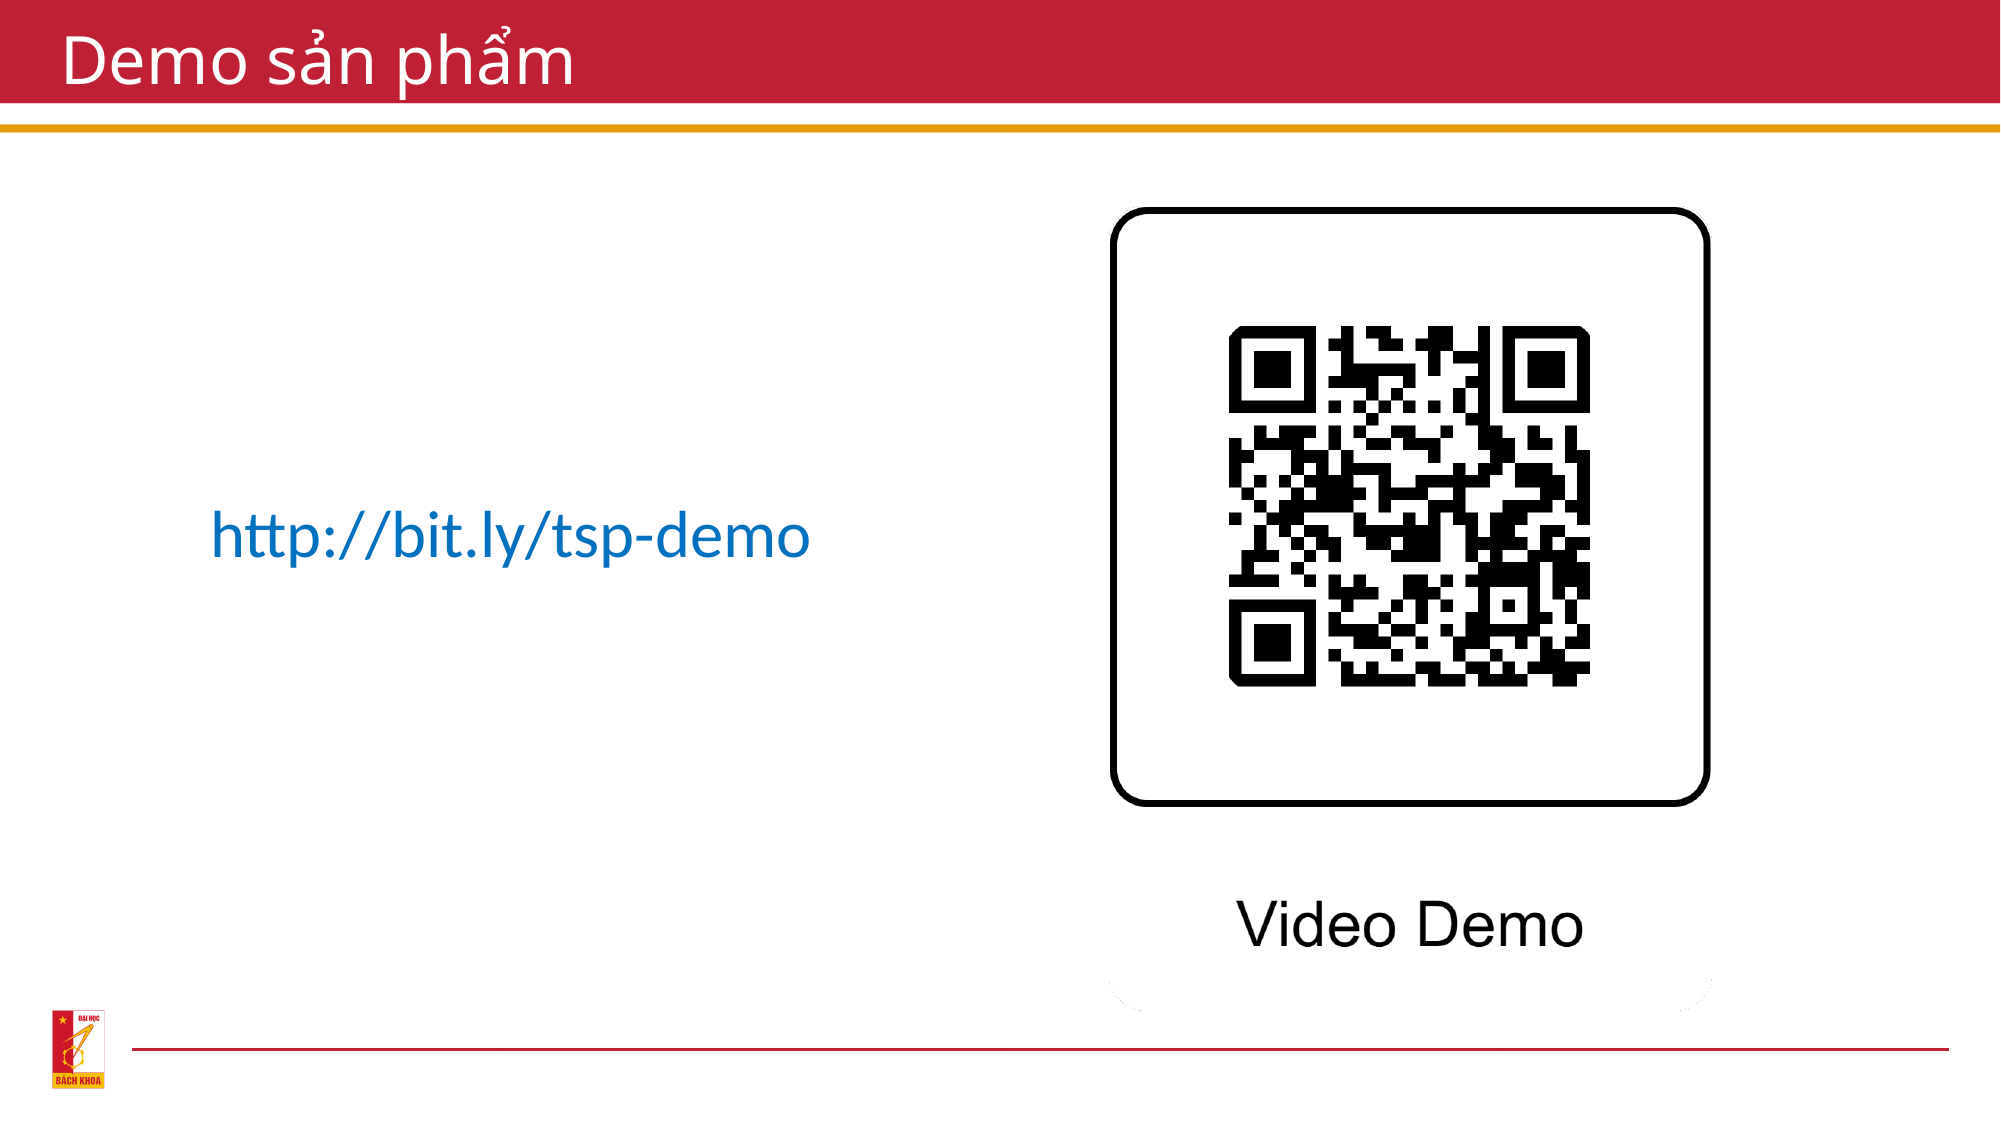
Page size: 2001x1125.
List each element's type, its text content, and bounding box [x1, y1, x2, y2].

picture [0, 0, 2001, 1125]
text_box http://bit.ly/tsp-demo [195, 483, 850, 579]
text_box Demo sản phẩm [45, 10, 649, 105]
